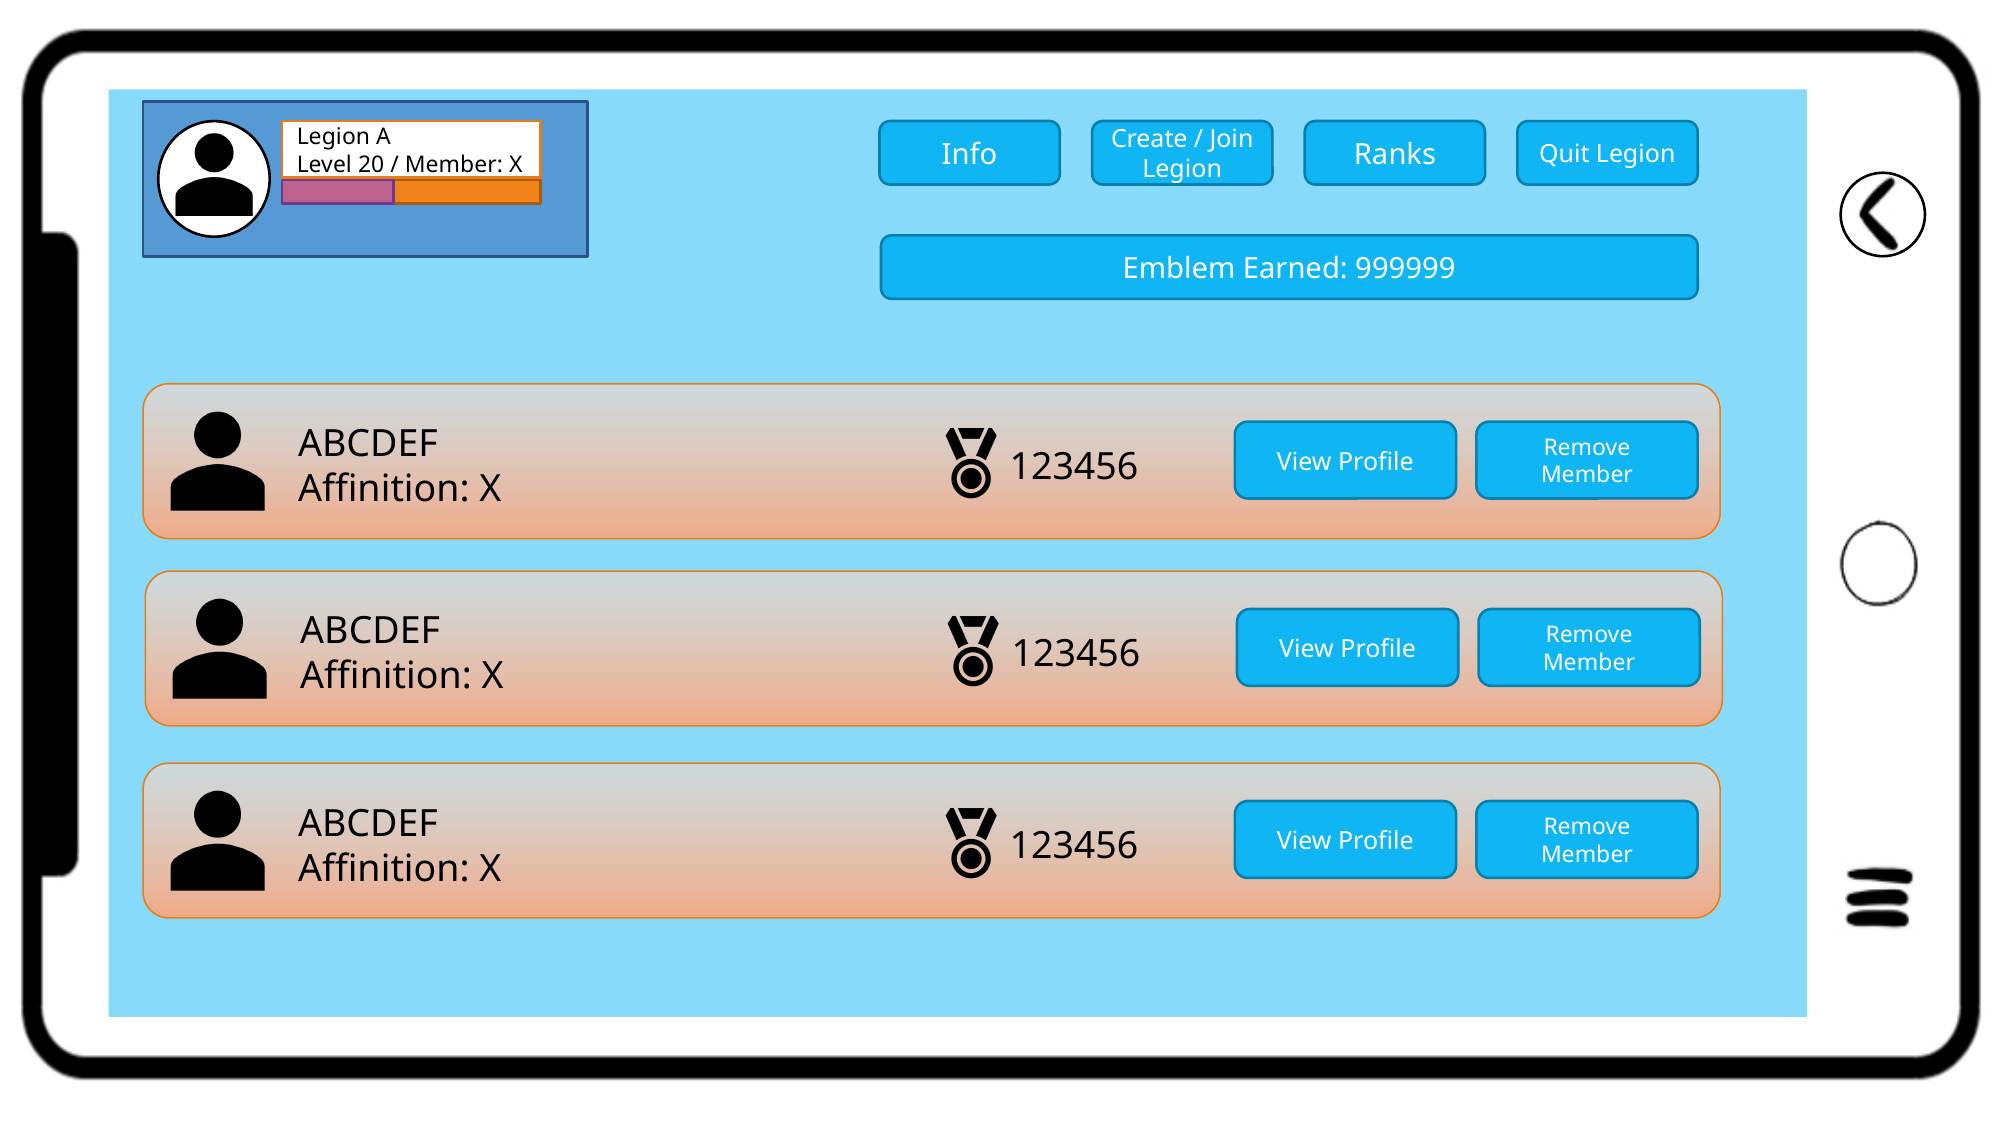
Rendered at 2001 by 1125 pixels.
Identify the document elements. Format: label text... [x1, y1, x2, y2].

text_box Legion A Level 20 / Member: X [281, 120, 542, 179]
text_box Remove Member [1477, 607, 1702, 688]
text_box 123456 [1014, 434, 1235, 495]
text_box Remove Member [1475, 799, 1699, 880]
text_box Remove Member [1475, 420, 1699, 500]
text_box 123456 [1016, 621, 1237, 682]
text_box Create / Join Legion [1090, 119, 1274, 186]
text_box Emblem Earned: 999999 [879, 234, 1700, 301]
text_box [191, 233, 237, 238]
text_box Info [878, 119, 1062, 186]
text_box [395, 179, 542, 205]
text_box 123456 [1014, 813, 1235, 874]
text_box [108, 89, 1807, 1017]
text_box ABCDEF Affinition: X [290, 599, 749, 704]
text_box [144, 582, 149, 715]
text_box View Profile [1235, 607, 1460, 688]
text_box ABCDEF Affinition: X [288, 791, 747, 896]
text_box [142, 773, 147, 908]
text_box View Profile [1233, 799, 1458, 880]
text_box [142, 100, 589, 258]
text_box [149, 382, 1721, 540]
text_box [150, 762, 1721, 919]
text_box ABCDEF Affinition: X [288, 411, 747, 517]
text_box [142, 394, 147, 528]
text_box [152, 570, 1724, 727]
text_box [1839, 171, 1927, 258]
text_box View Profile [1233, 420, 1458, 500]
text_box Quit Legion [1516, 119, 1700, 186]
text_box Ranks [1303, 119, 1487, 186]
picture [0, 0, 2001, 1125]
text_box [281, 179, 395, 205]
